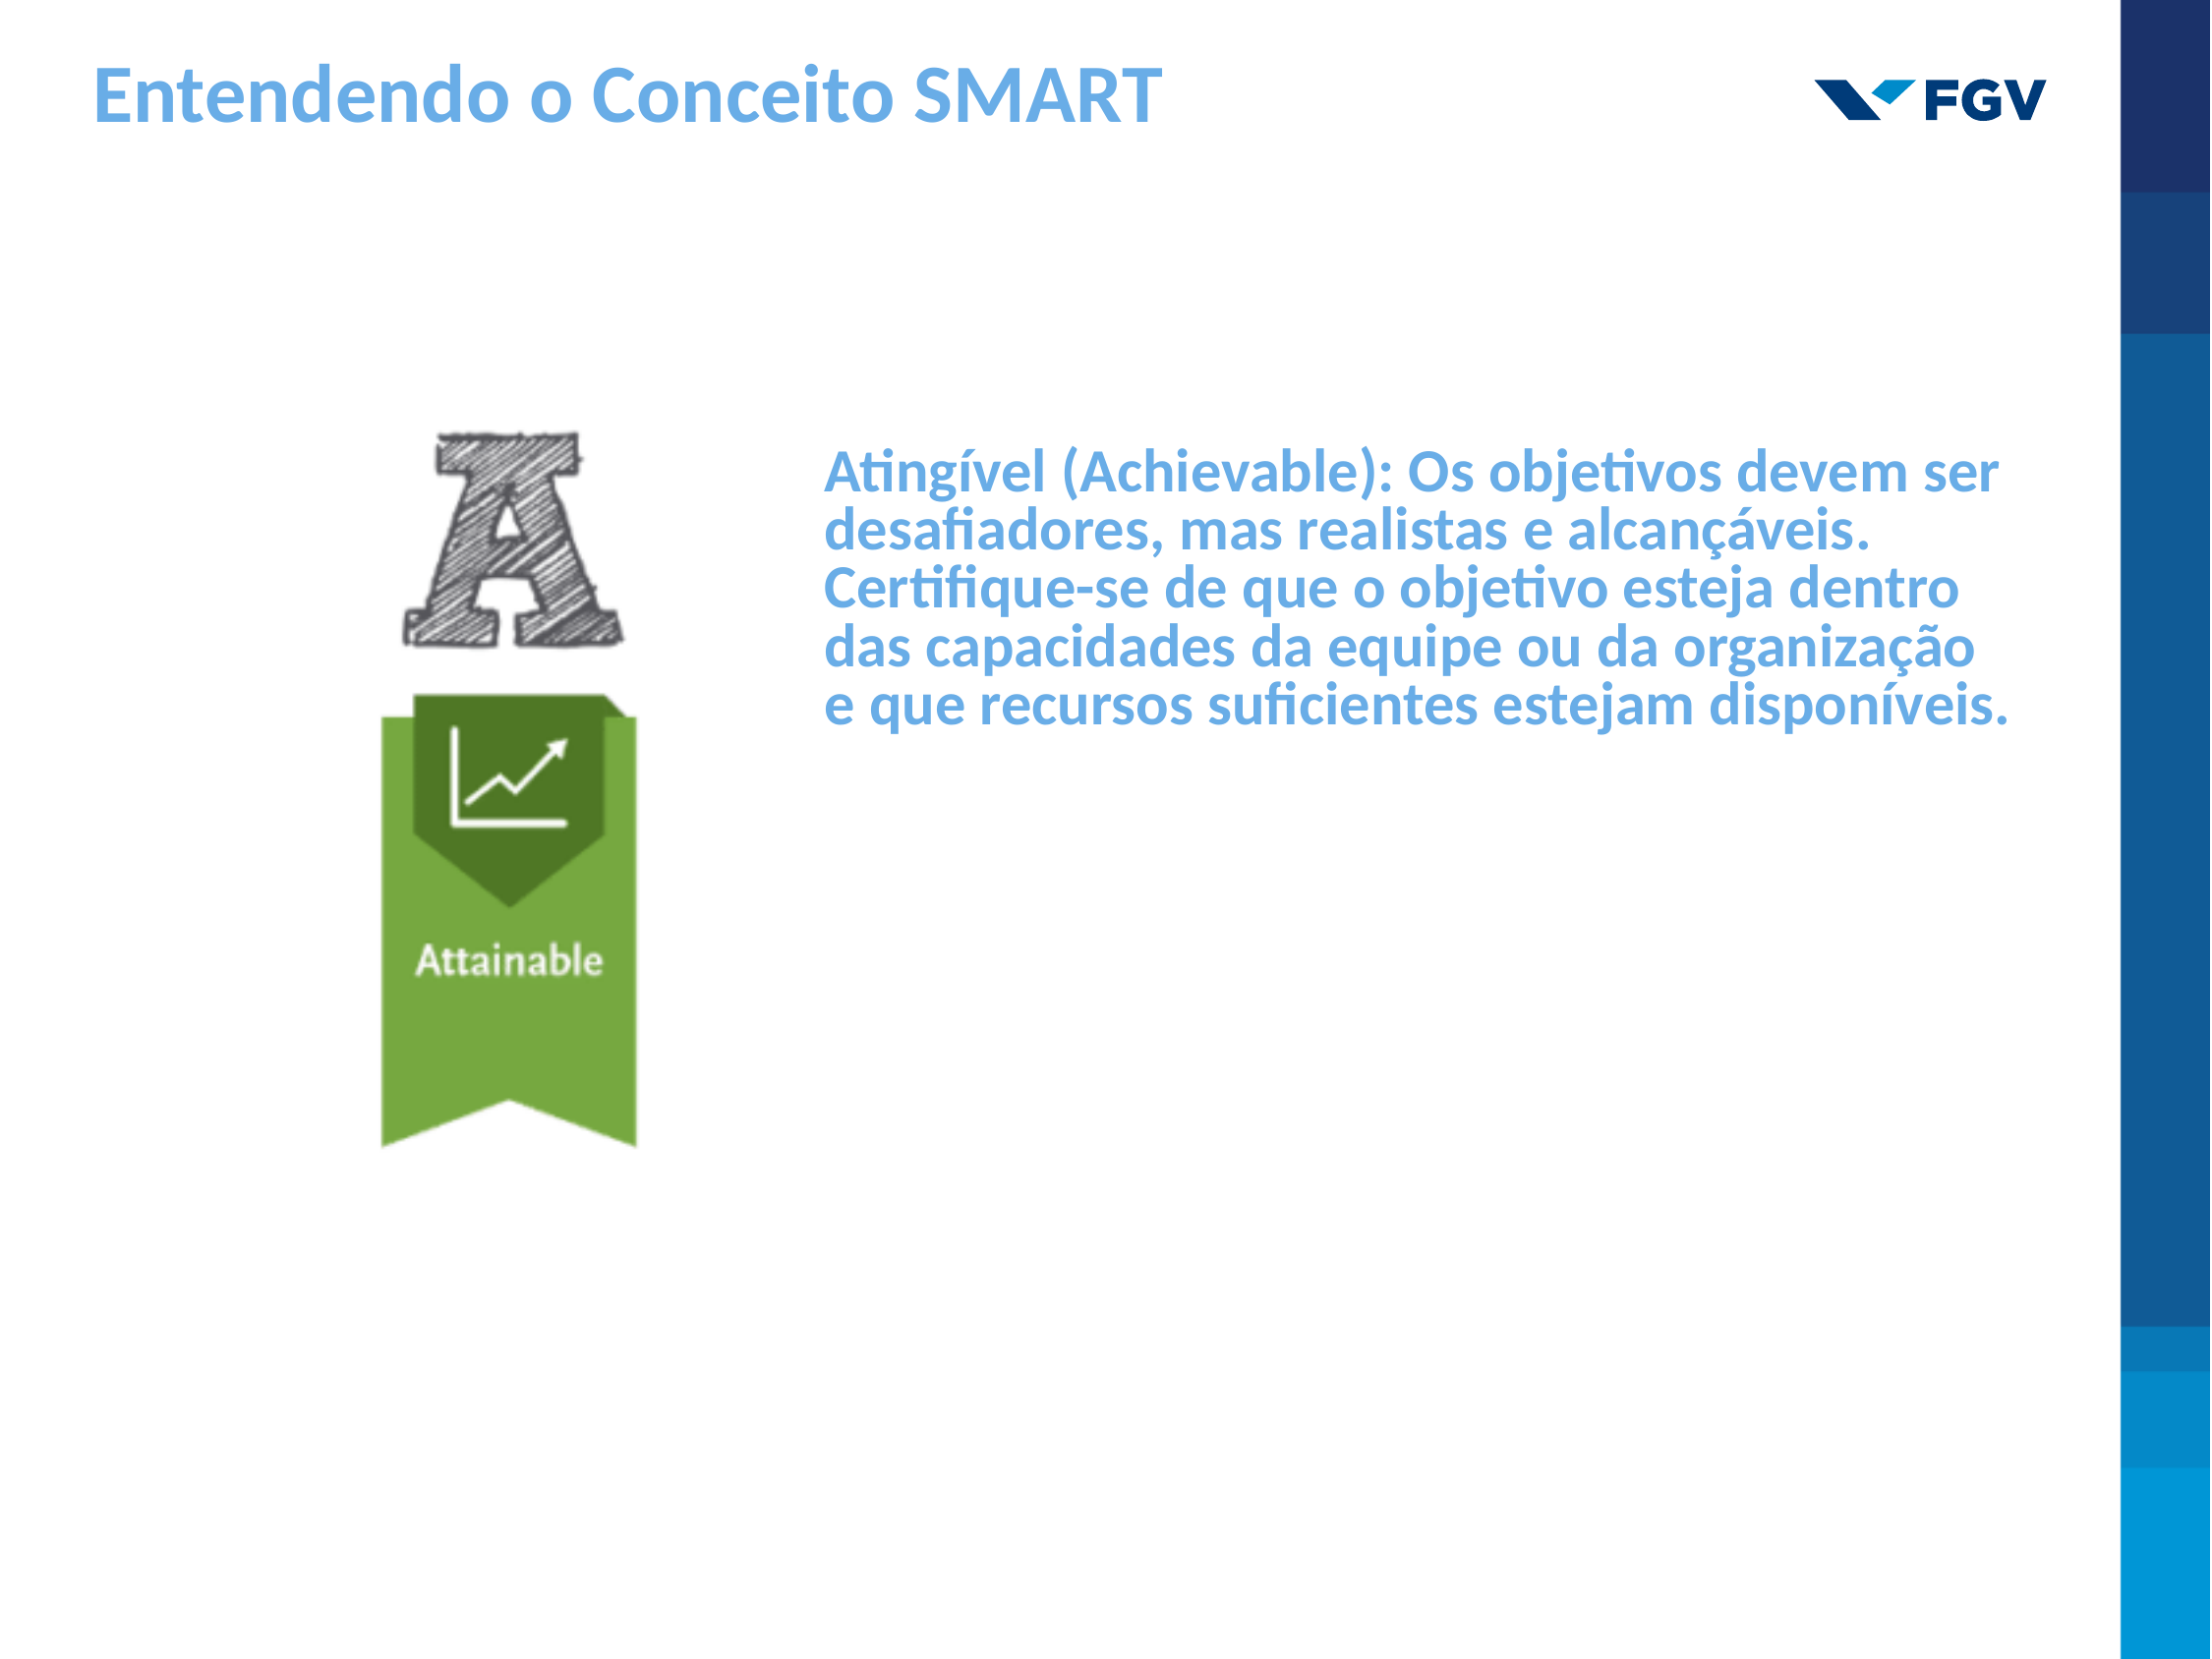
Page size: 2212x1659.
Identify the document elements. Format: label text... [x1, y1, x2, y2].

title Entendendo o Conceito SMART [78, 38, 1298, 141]
list Atingível (Achievable): Os objetivos devem ser desafiadores, mas realistas e alcançáveis. Certifique-se de que o objetivo esteja dentro das capacidades da equipe ou da organização e que recursos suficientes estejam disponíveis. [809, 437, 2029, 1221]
picture [2, 0, 2210, 1659]
